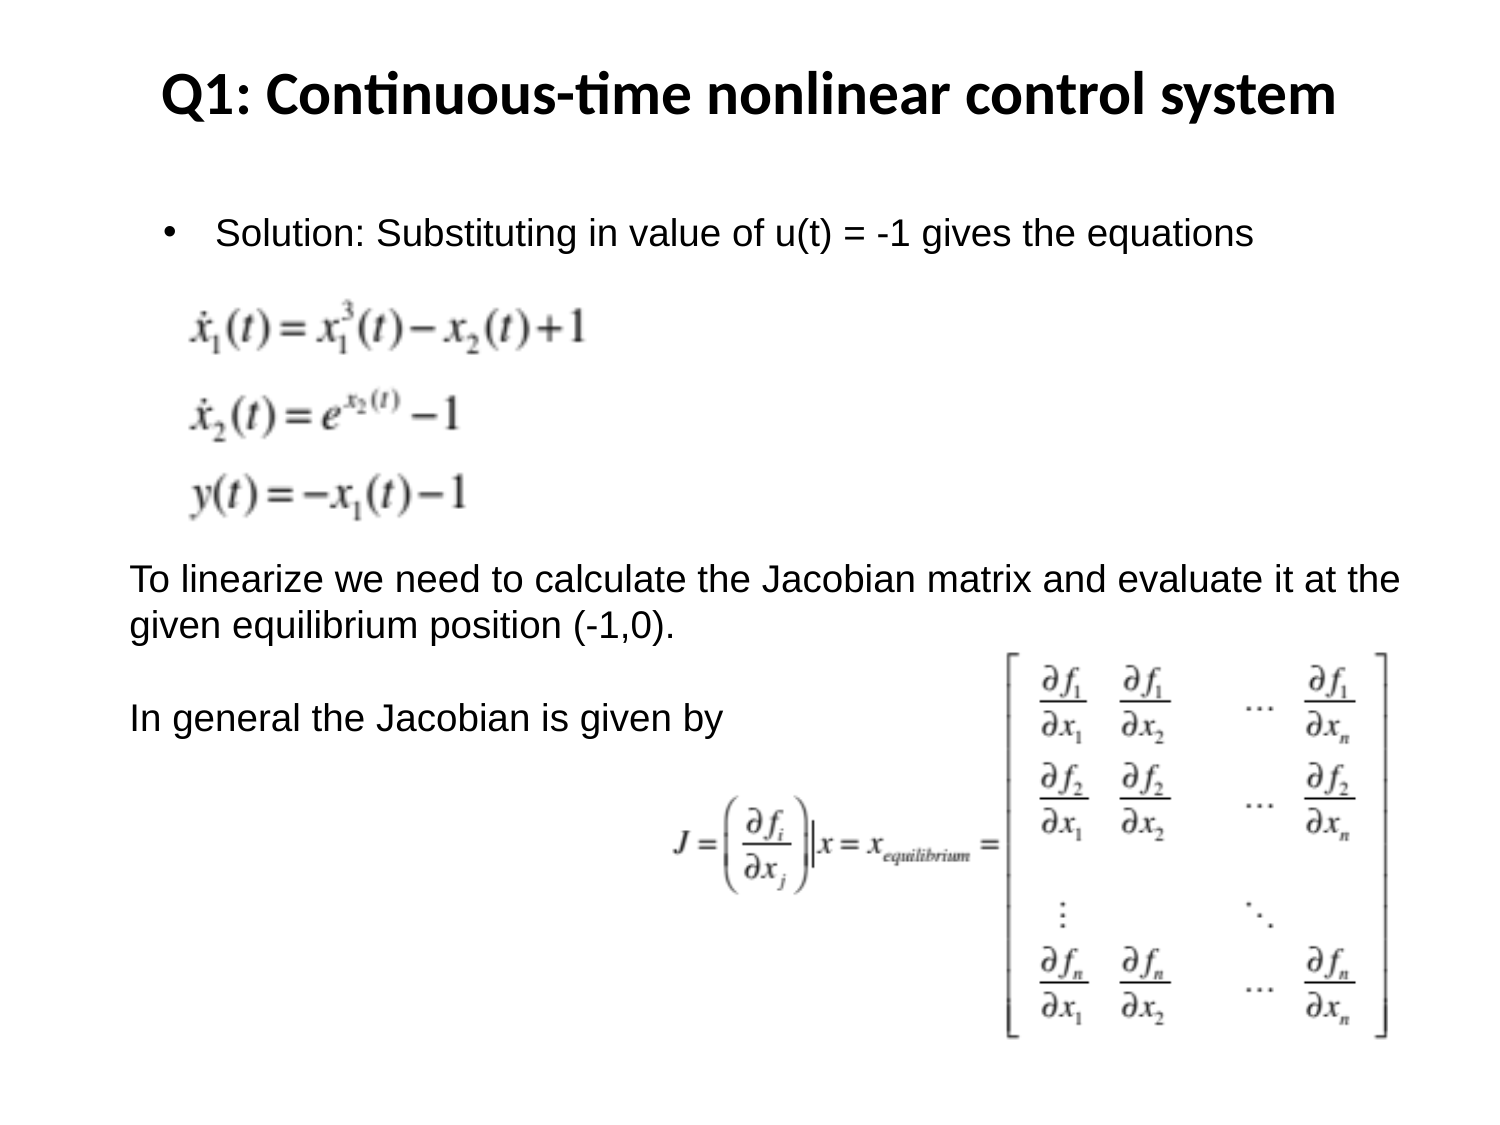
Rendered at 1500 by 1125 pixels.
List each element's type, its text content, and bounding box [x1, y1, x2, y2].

text_box To linearize we need to calculate the Jacobian matrix and evaluate it at the given equilibrium position (-1,0). In general the Jacobian is given by [114, 546, 1443, 747]
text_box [184, 465, 472, 526]
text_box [184, 378, 465, 447]
text_box Solution: Substituting in value of u(t) = -1 gives the equations [148, 200, 1389, 262]
text_box Q1: Continuous-time nonlinear control system [126, 44, 1373, 136]
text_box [669, 645, 1389, 1040]
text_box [184, 290, 588, 359]
